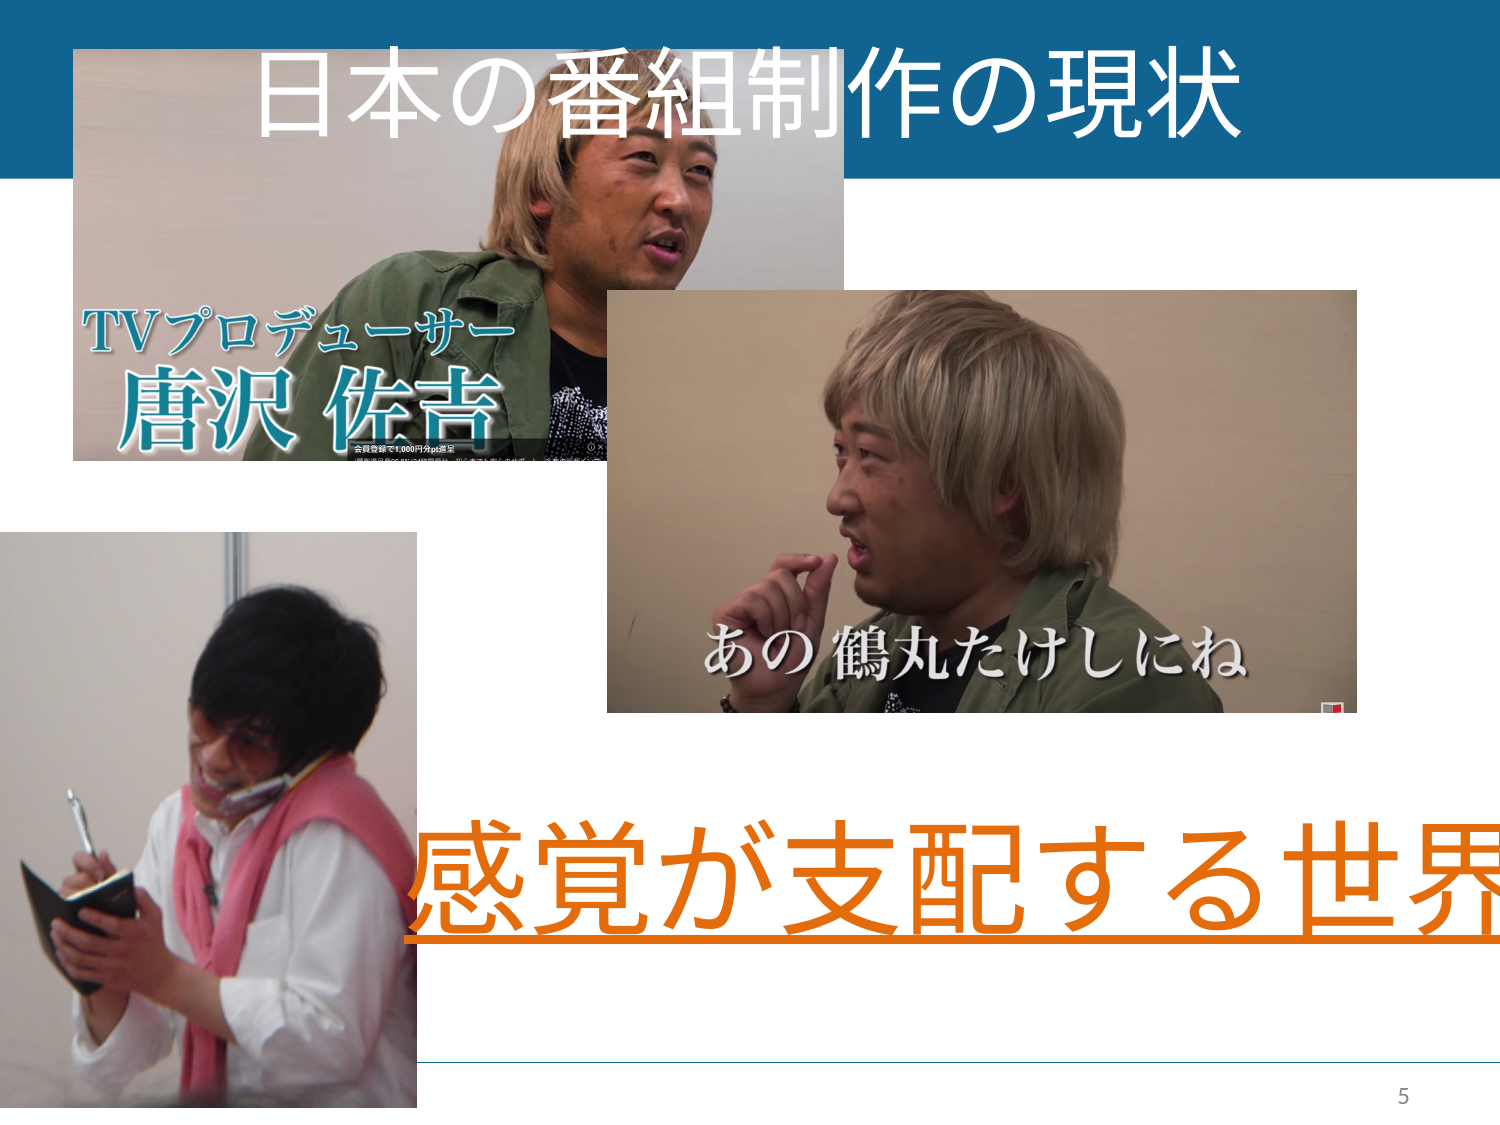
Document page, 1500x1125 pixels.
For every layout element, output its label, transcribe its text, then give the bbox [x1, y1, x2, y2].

picture [73, 49, 1357, 713]
picture [0, 531, 417, 1108]
title 日本の番組制作の現状 [23, 17, 1467, 164]
slide_number 5 [1074, 1064, 1425, 1125]
text_box 感覚が支配する世界 [421, 793, 1500, 958]
